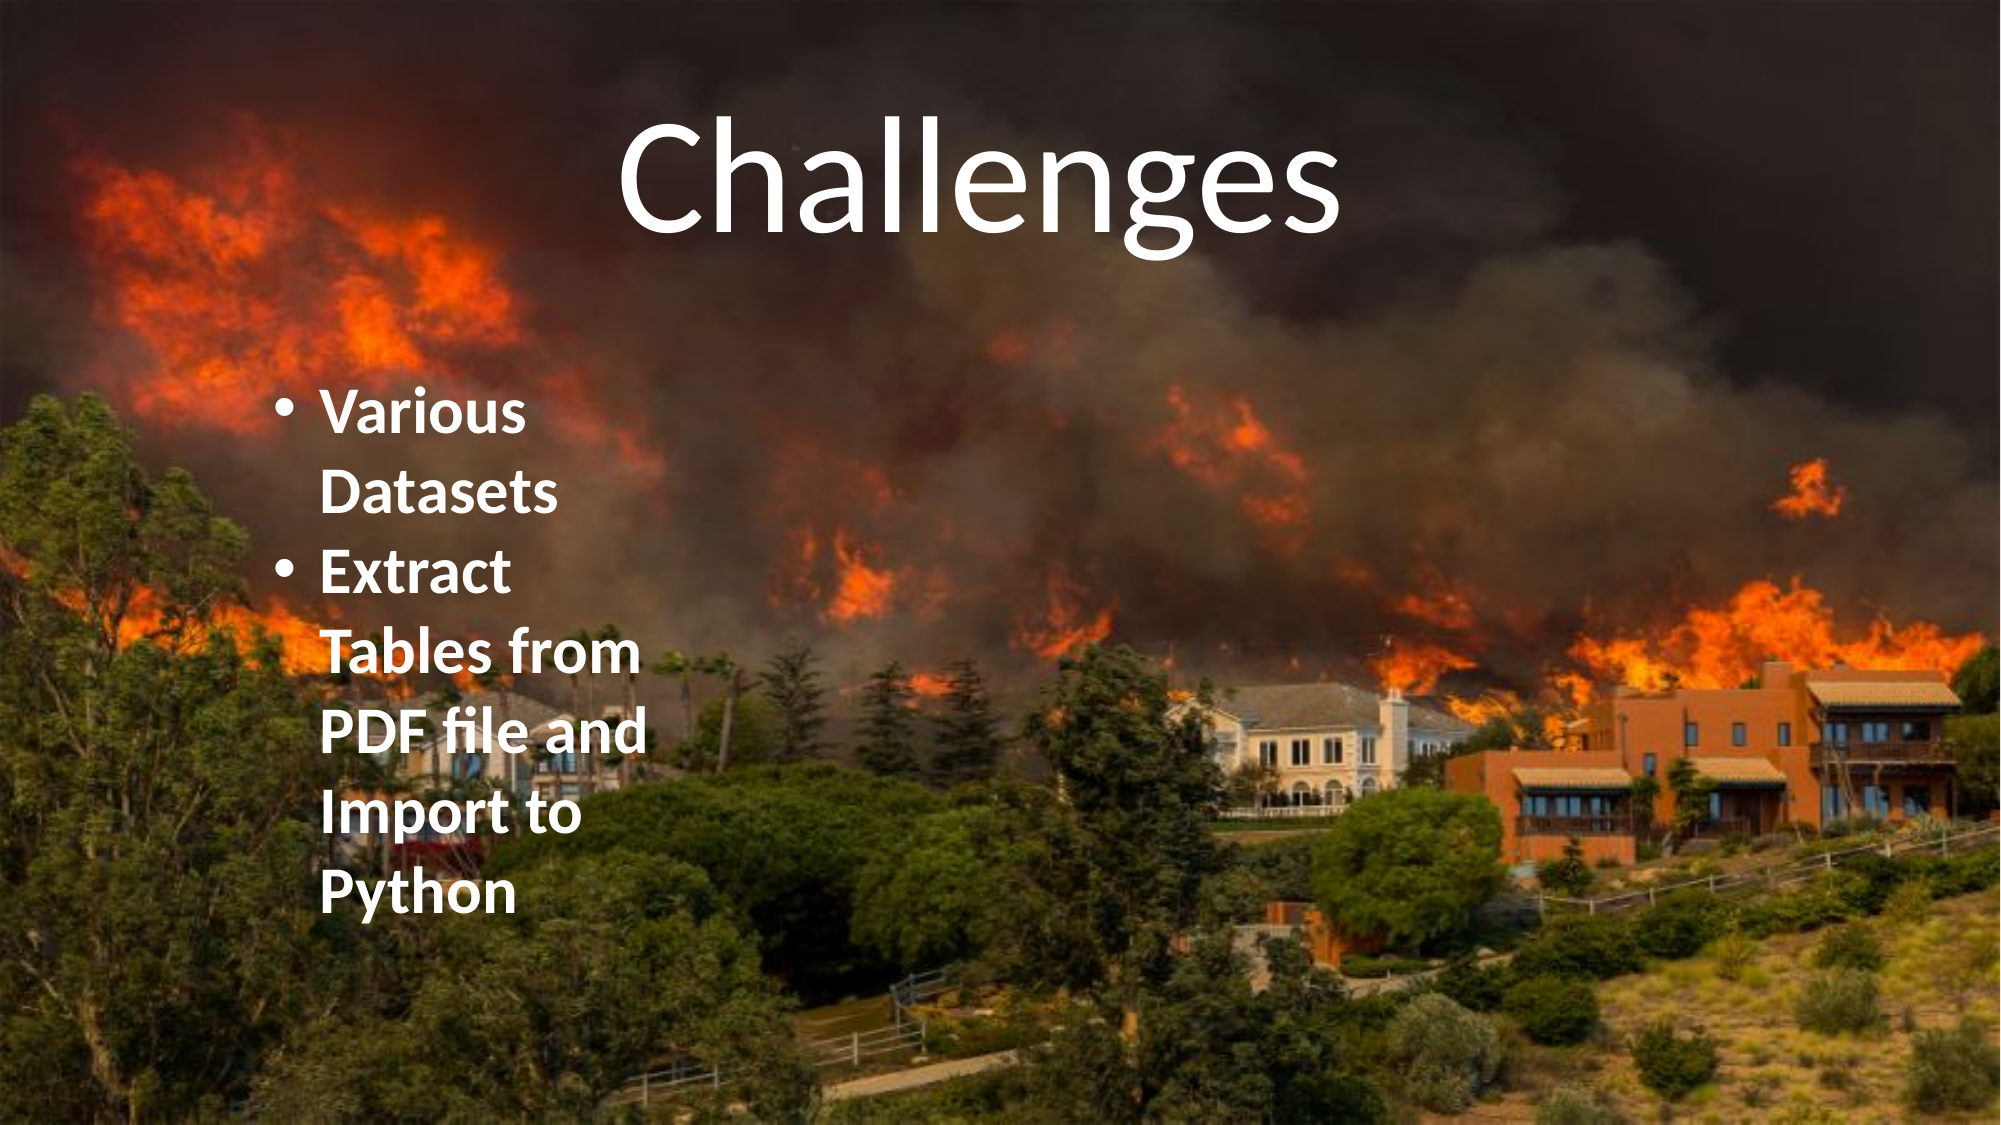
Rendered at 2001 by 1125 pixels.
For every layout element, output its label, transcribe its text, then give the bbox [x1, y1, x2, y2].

text_box Challenges [218, 39, 1782, 293]
picture [0, 0, 2001, 1125]
text_box Various Datasets Extract Tables from PDF file and Import to Python [166, 323, 790, 1015]
